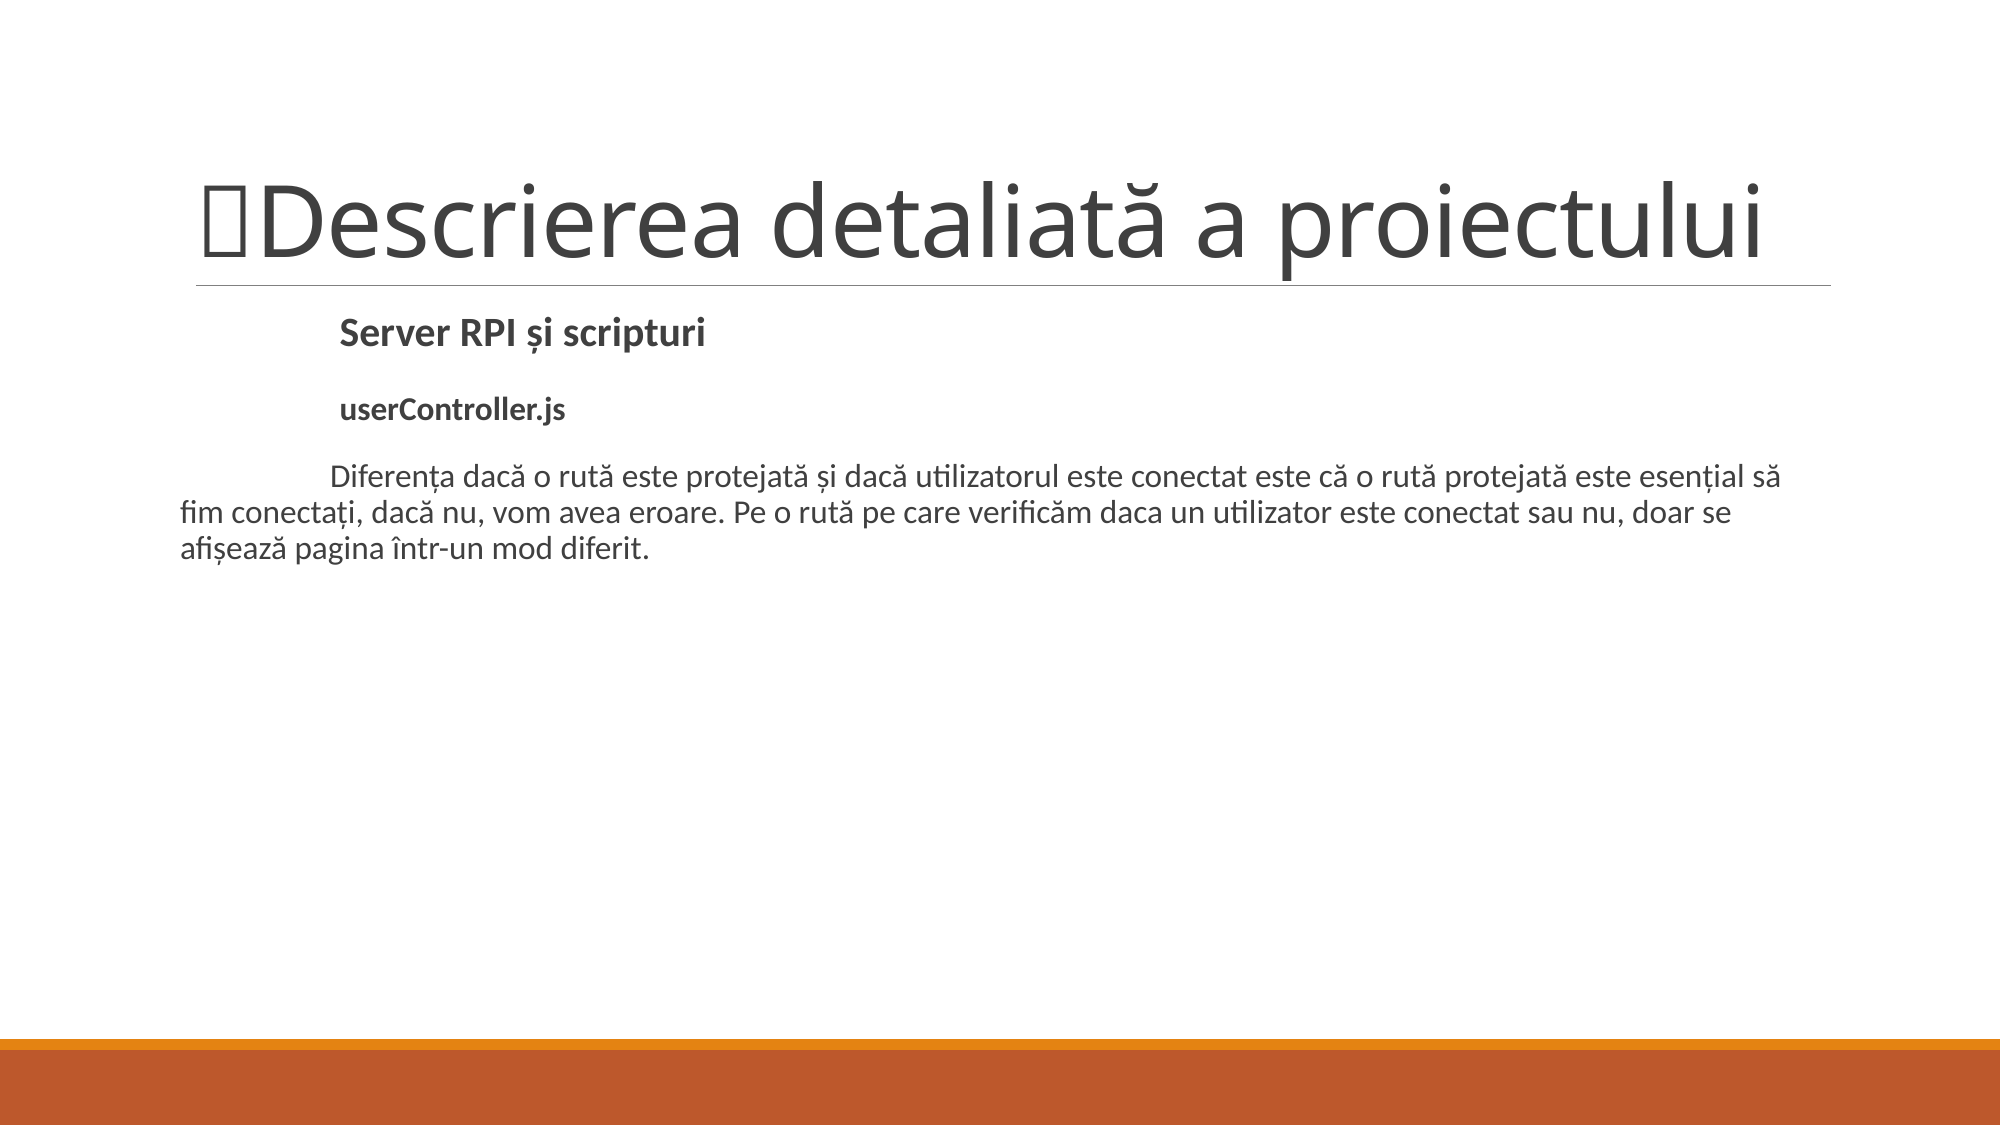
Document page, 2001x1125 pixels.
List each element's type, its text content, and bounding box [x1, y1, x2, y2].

title 📝Descrierea detaliată a proiectului [180, 47, 1830, 285]
list Server RPI și scripturi userController.js Diferența dacă o rută este protejată și dacă utilizatorul este conectat este că o rută protejată este esențial să fim conectați, dacă nu, vom avea eroare. Pe o rută pe care verificăm daca un utilizator este conectat sau nu, doar se afișează pagina într-un mod diferit. [180, 302, 1830, 963]
